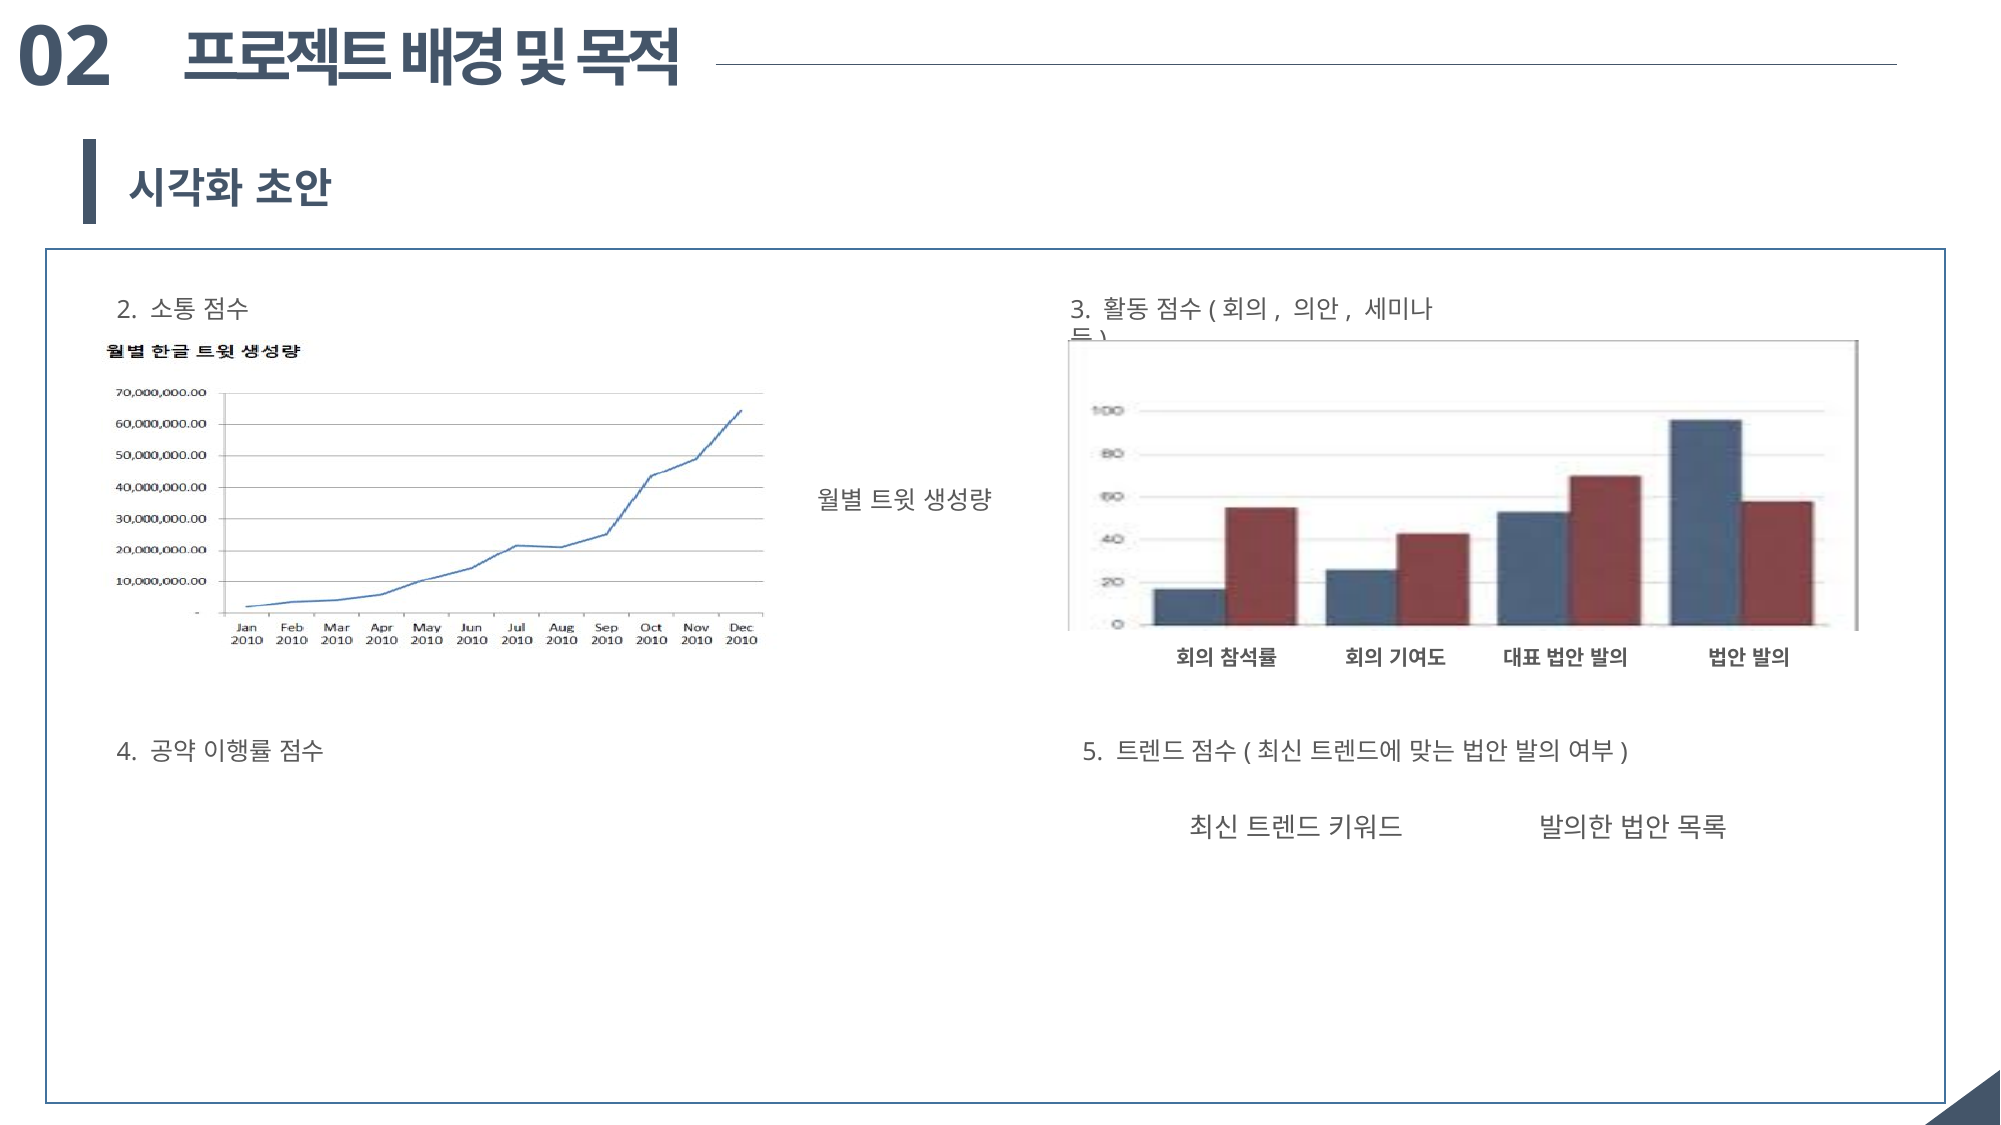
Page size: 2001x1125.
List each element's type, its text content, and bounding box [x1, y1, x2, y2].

text_box 02 [2, 0, 194, 110]
text_box 발의한 법안 목록 [1489, 802, 1777, 850]
text_box 법안 발의 [1659, 637, 1840, 678]
text_box 프로젝트 배경 및 목적 [168, 10, 700, 101]
text_box 시각화 초안 [113, 153, 1331, 219]
text_box 5. 트렌드 점수(최신 트렌드에 맞는 법안 발의 여부) [1067, 727, 1859, 773]
text_box 2. 소통 점수 [101, 286, 445, 331]
picture [1067, 340, 1859, 631]
picture [101, 340, 783, 659]
text_box 4. 공약 이행률 점수 [101, 727, 445, 773]
text_box [45, 248, 1946, 1104]
text_box [83, 139, 96, 224]
text_box 월별 트윗 생성량 [783, 477, 1028, 522]
text_box 회의 기여도 [1322, 637, 1453, 678]
text_box 최신 트렌드 키워드 [1152, 802, 1440, 850]
text_box 회의 참석률 [1153, 637, 1301, 678]
text_box 대표 법안 발의 [1453, 637, 1659, 678]
